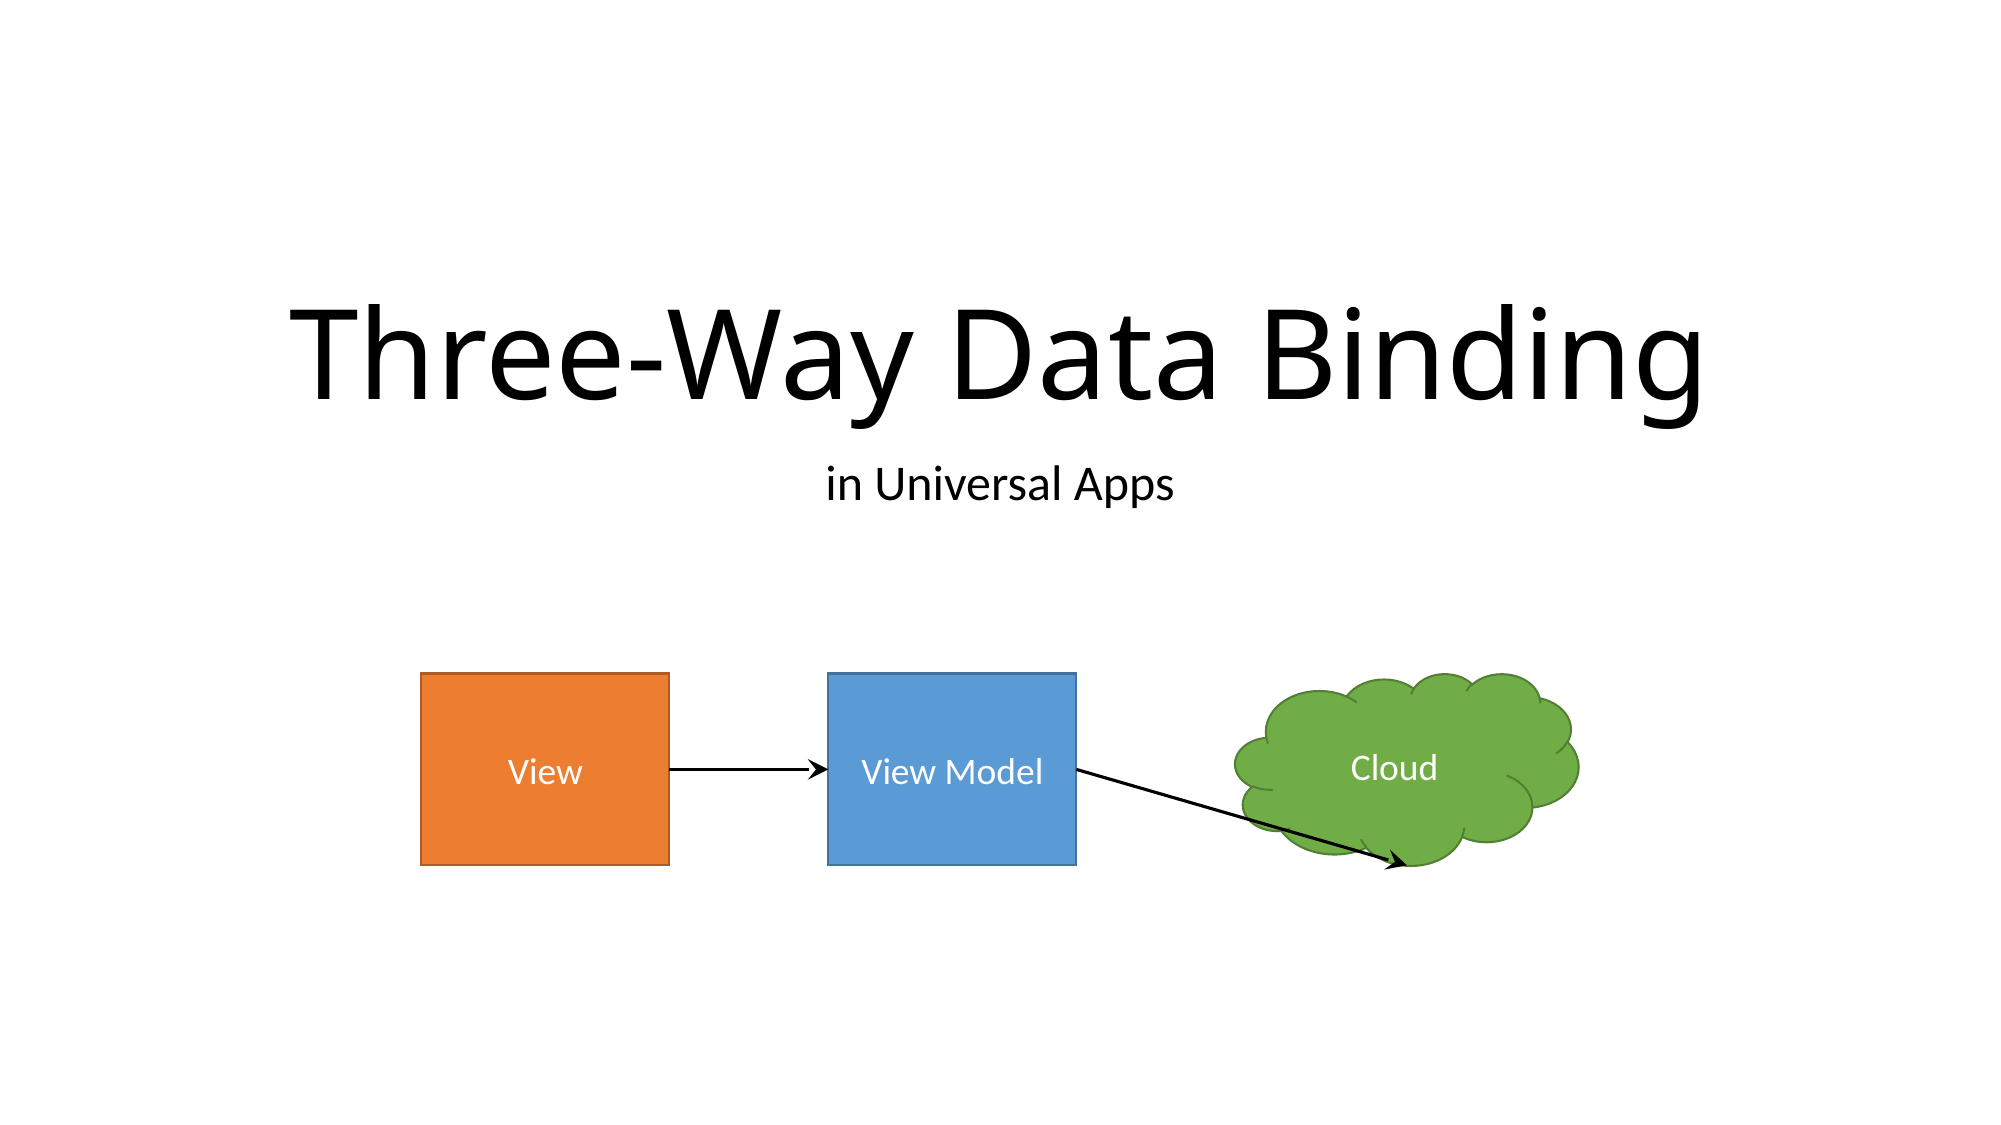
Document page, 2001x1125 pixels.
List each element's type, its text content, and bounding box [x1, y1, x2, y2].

text_box View Model [827, 672, 1077, 866]
subtitle in Universal Apps [249, 449, 1750, 722]
text_box View [420, 672, 670, 866]
text_box Cloud [1233, 673, 1580, 868]
title Three-Way Data Binding [249, 42, 1750, 435]
